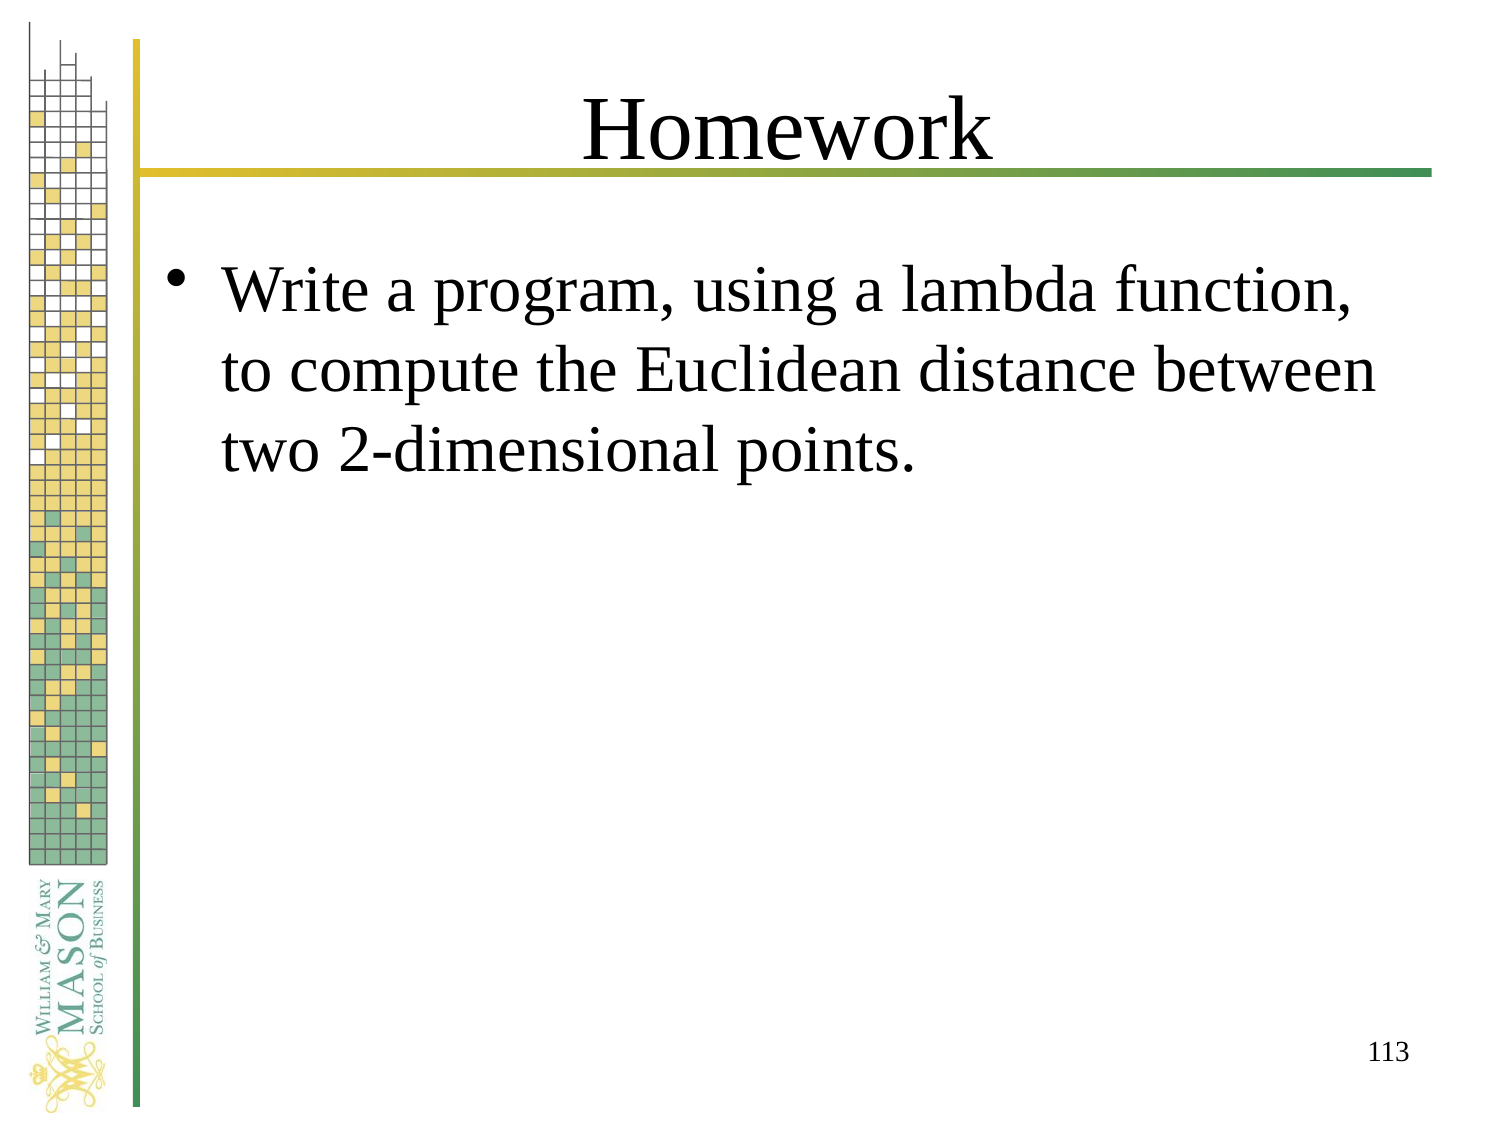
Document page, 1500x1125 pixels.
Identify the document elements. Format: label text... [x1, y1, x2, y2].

title Homework [150, 45, 1425, 200]
table_cell != [29, 879, 107, 1113]
list Write a program, using a lambda function, to compute the Euclidean distance between two 2-dimensional points. [150, 237, 1425, 1005]
slide_number 113 [1048, 1024, 1426, 1103]
